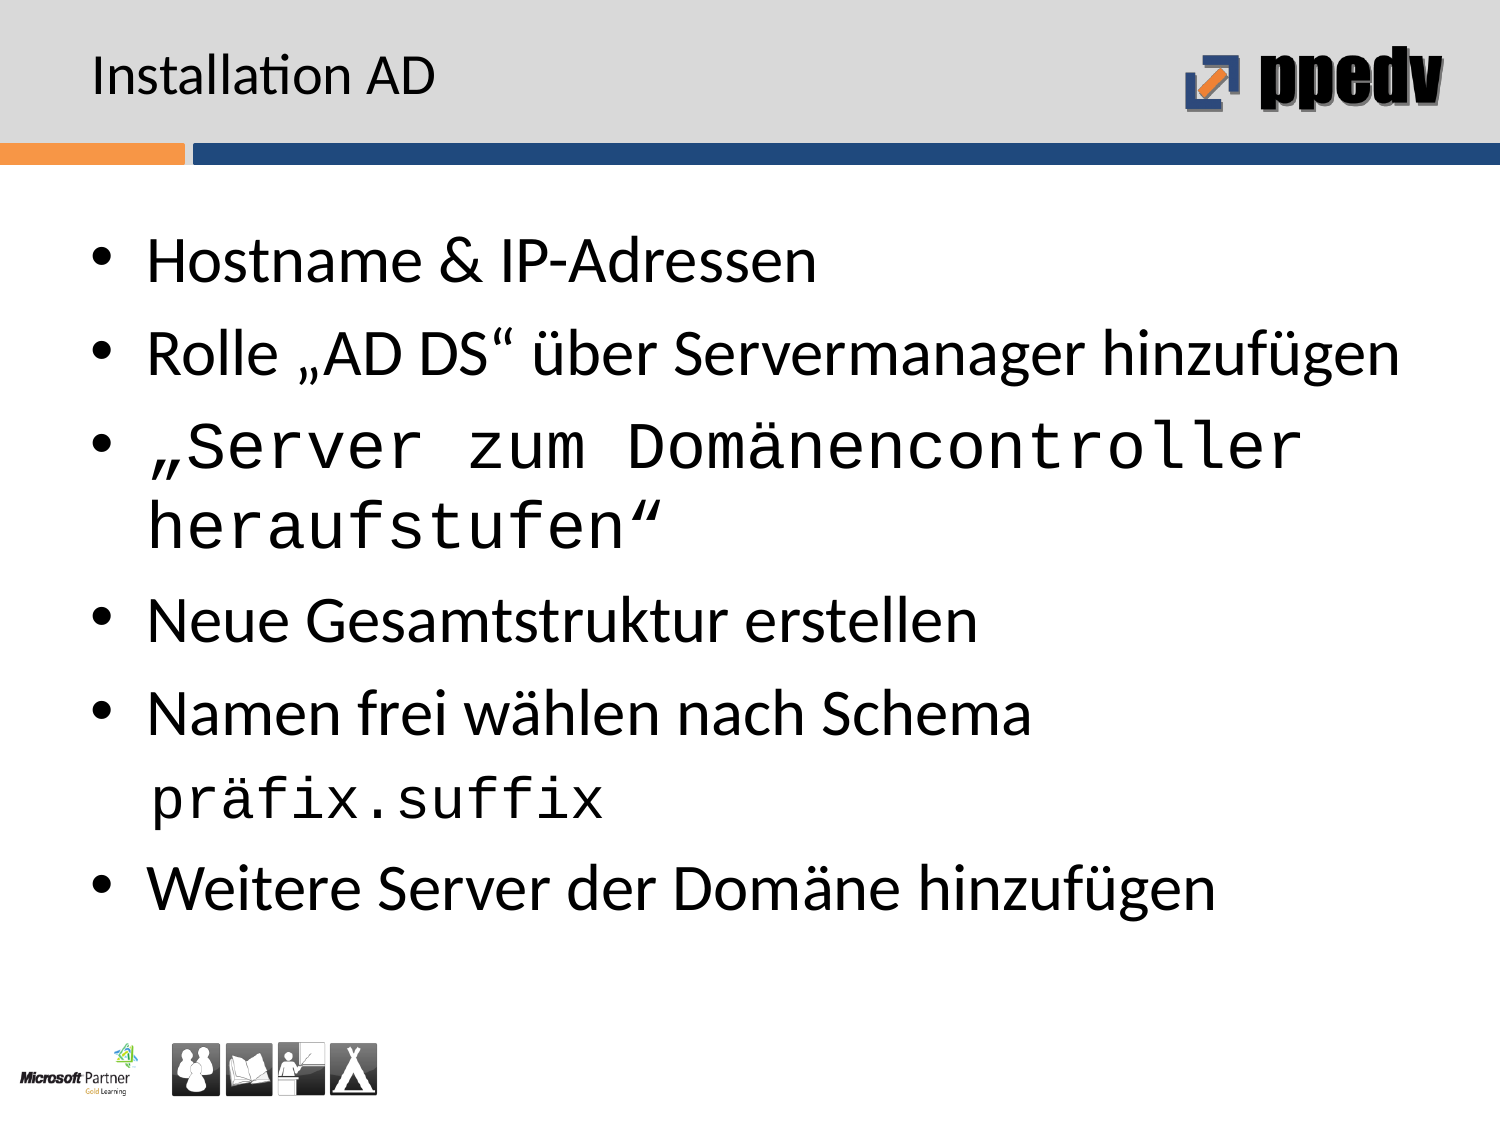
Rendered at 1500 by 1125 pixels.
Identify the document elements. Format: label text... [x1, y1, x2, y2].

title Installation AD [76, 5, 1140, 138]
list Hostname & IP-Adressen Rolle „AD DS“ über Servermanager hinzufügen „Server zum Domänencontroller heraufstufen“ Neue Gesamtstruktur erstellen Namen frei wählen nach Schema präfix.suffix Weitere Server der Domäne hinzufügen [75, 208, 1425, 1005]
picture [5, 1023, 396, 1118]
picture [1175, 40, 1465, 123]
